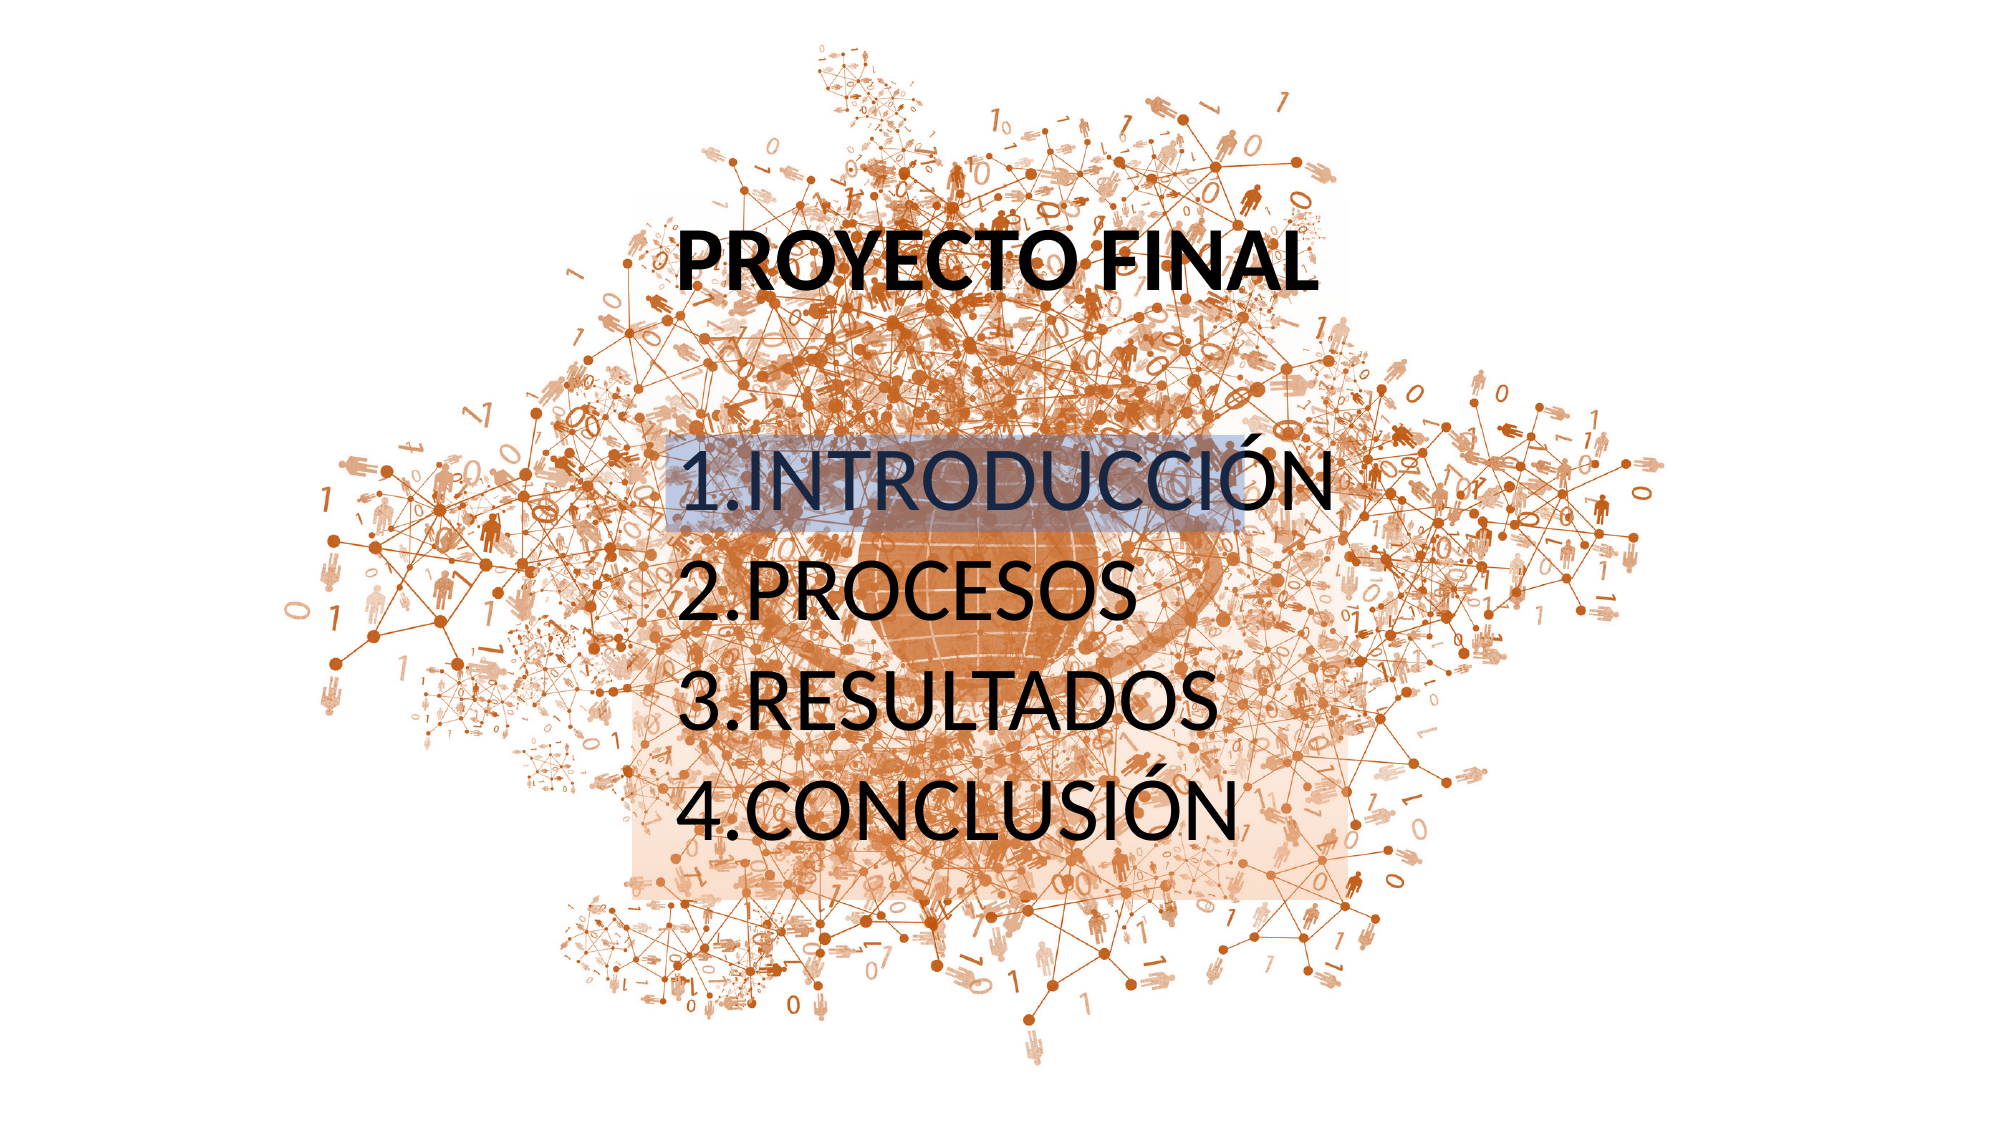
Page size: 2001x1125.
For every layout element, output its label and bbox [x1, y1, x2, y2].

picture [240, 41, 1707, 1084]
